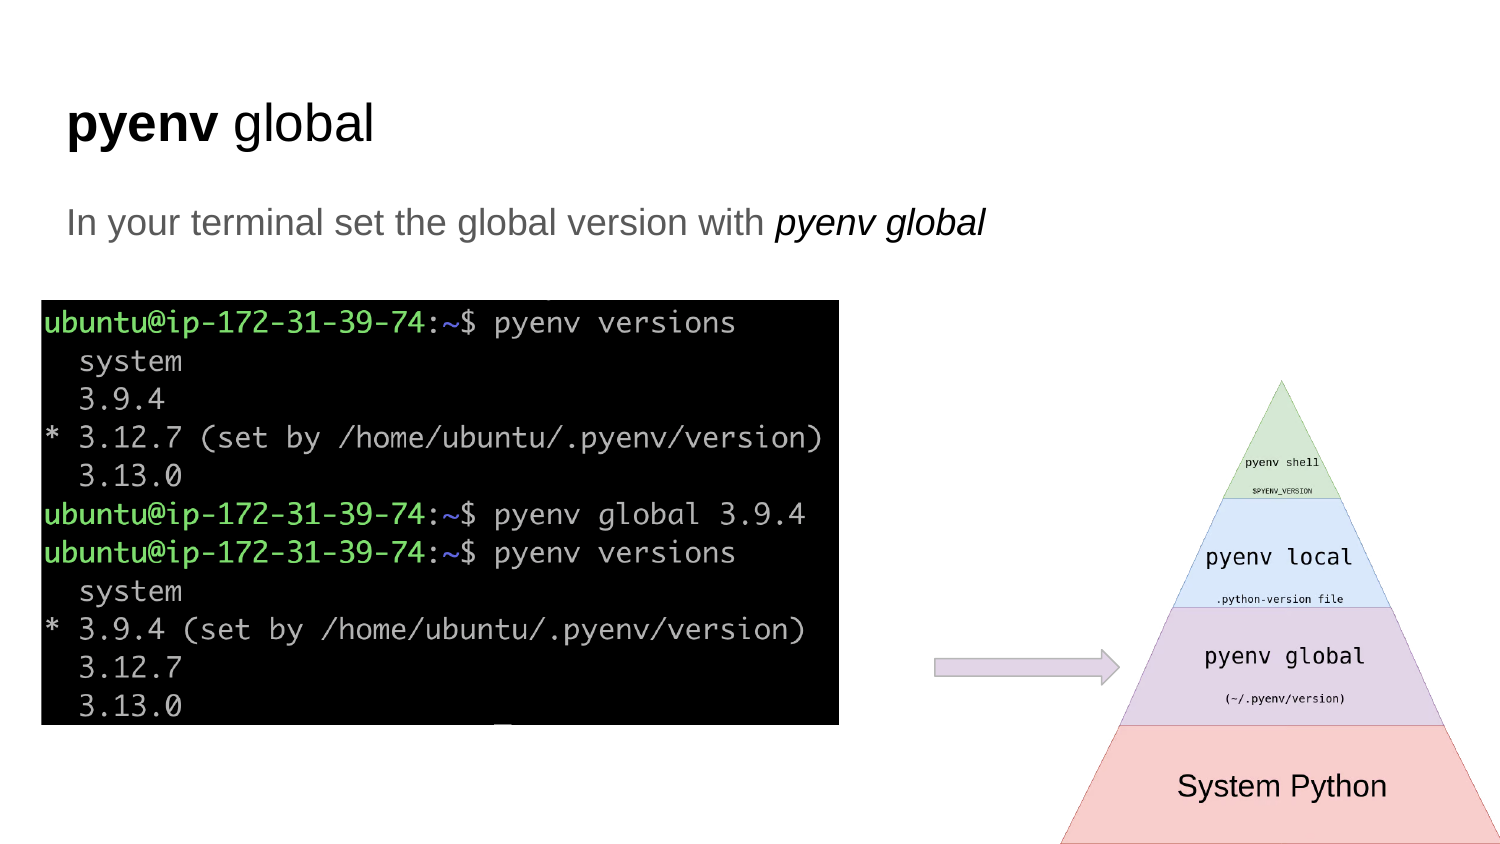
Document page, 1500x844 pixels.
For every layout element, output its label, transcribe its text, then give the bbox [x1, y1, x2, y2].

title pyenv global [51, 72, 1449, 167]
picture [1059, 380, 1500, 844]
list In your terminal set the global version with pyenv global [51, 176, 1449, 314]
picture [41, 299, 840, 725]
text_box [934, 658, 1054, 677]
